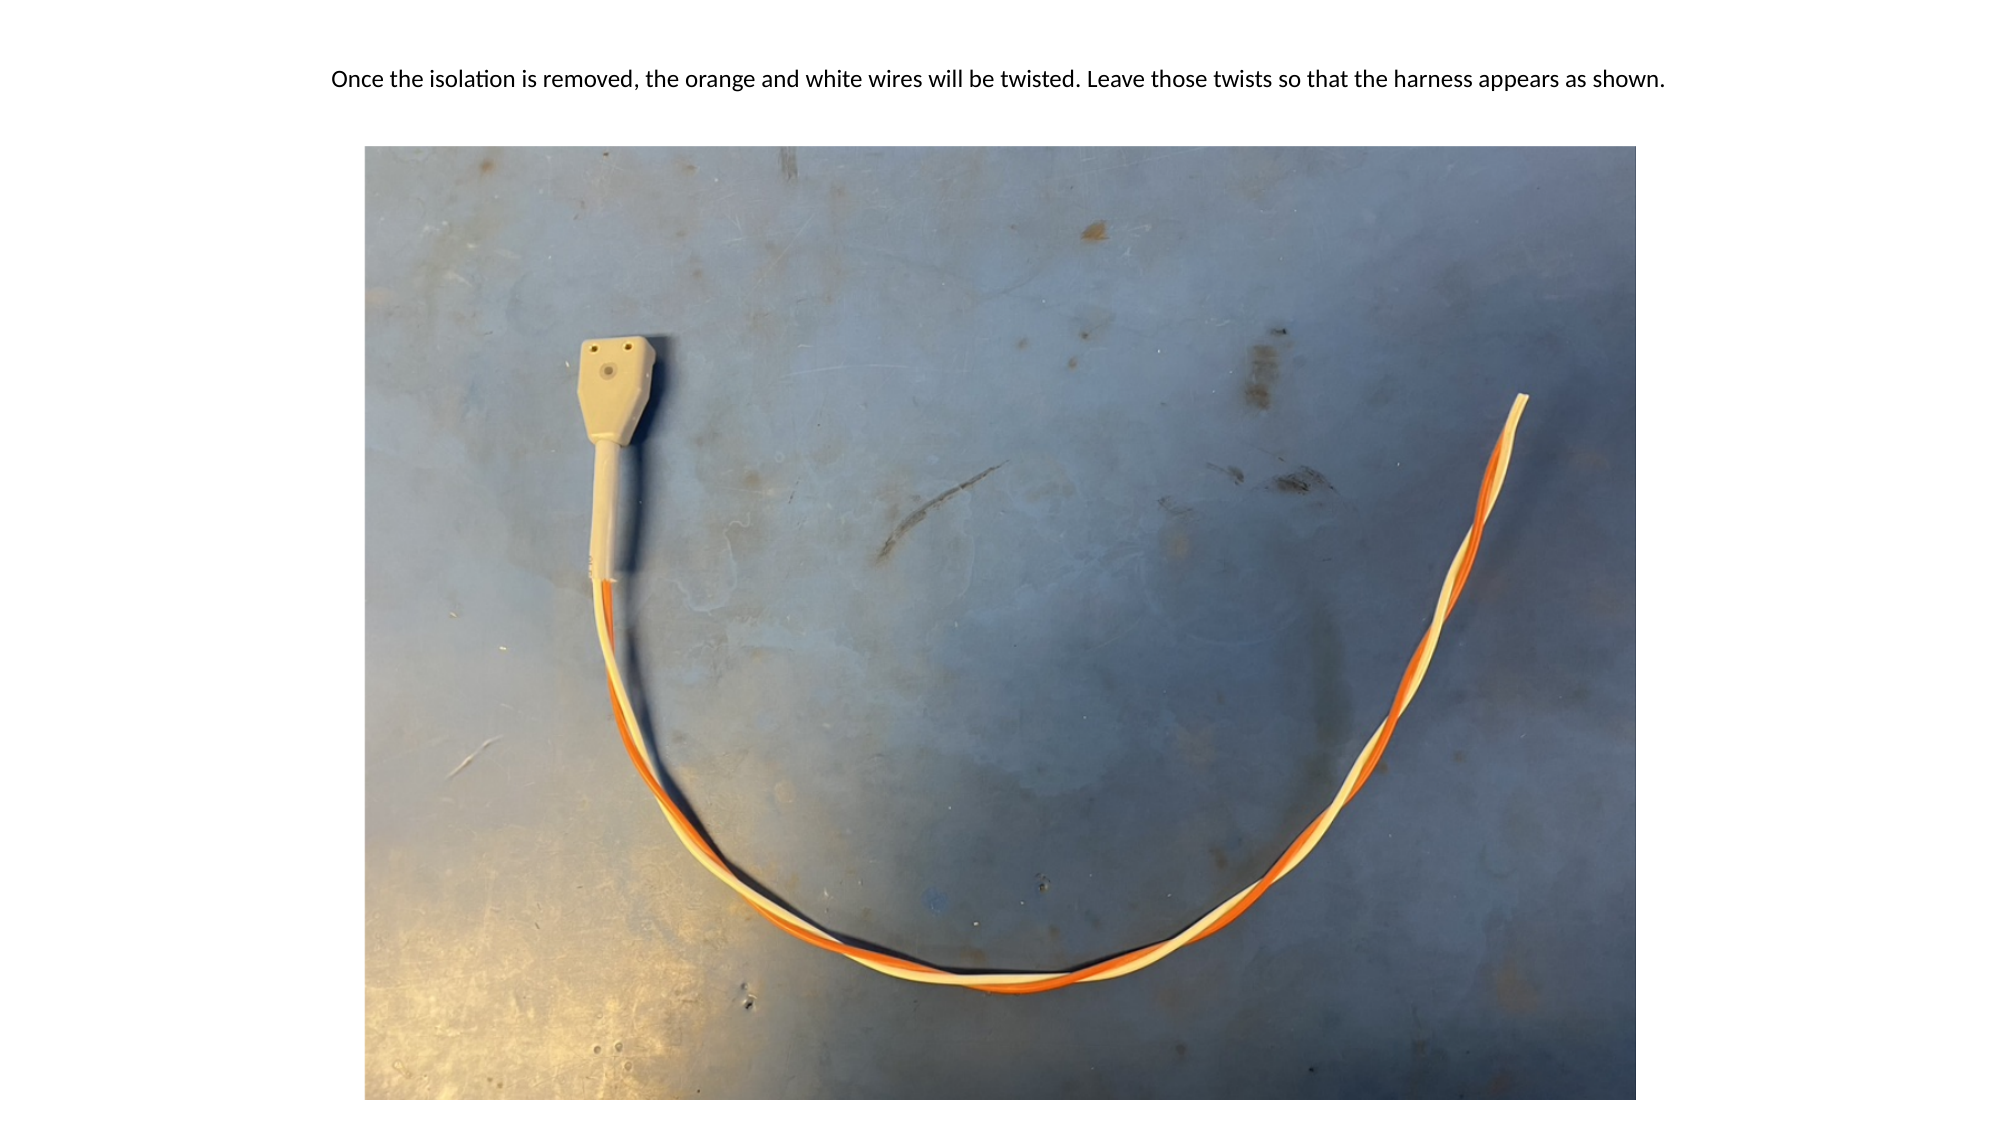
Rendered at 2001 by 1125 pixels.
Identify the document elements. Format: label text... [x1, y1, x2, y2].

picture [366, 0, 1635, 1125]
text_box Once the isolation is removed, the orange and white wires will be twisted. Leave those twists so that the harness appears as shown. [298, 55, 522, 101]
text_box Once the isolation is removed, the orange and white wires will be twisted. Leave those twists so that the harness appears as shown. [1477, 55, 1702, 101]
